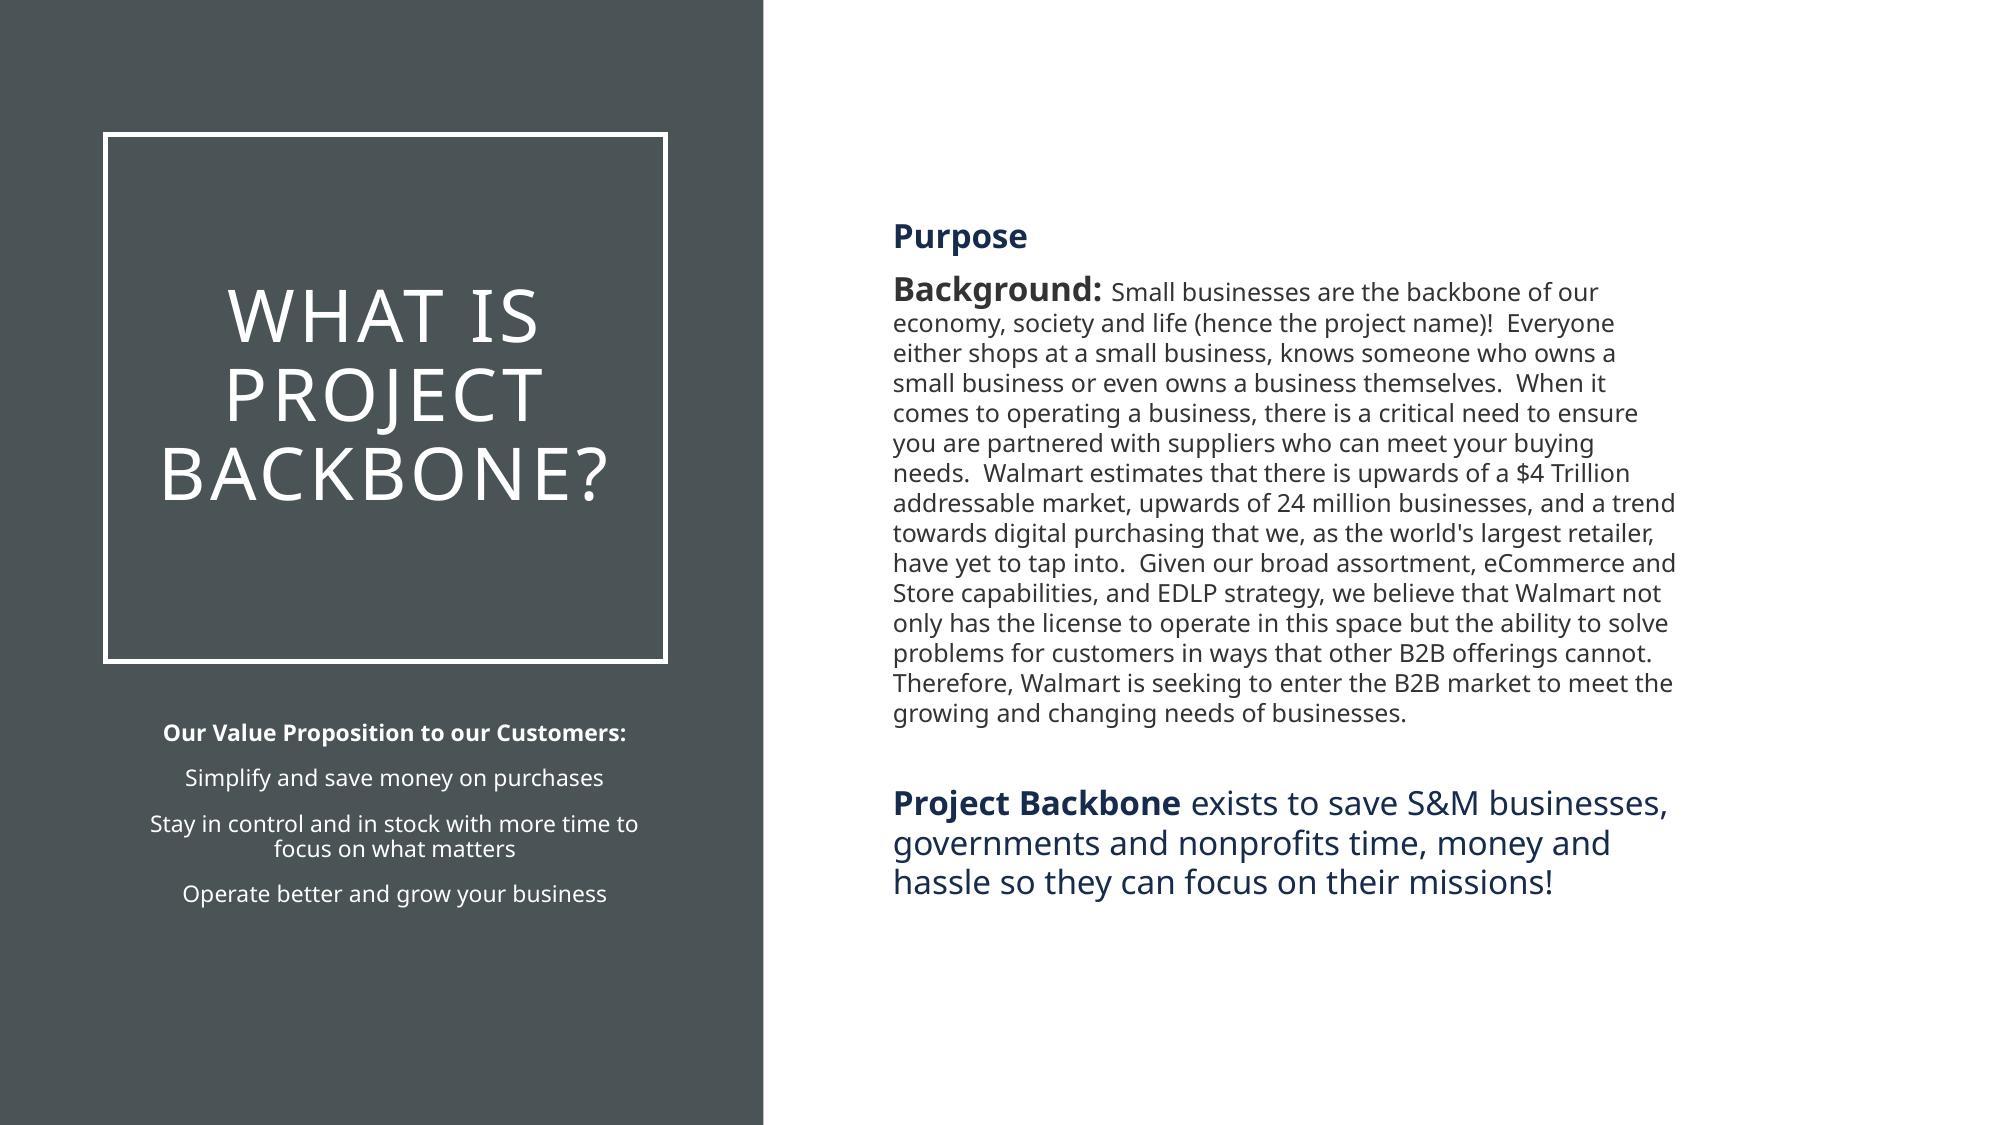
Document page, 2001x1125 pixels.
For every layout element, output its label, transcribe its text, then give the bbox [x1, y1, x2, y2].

text_box Our Value Proposition to our Customers: Simplify and save money on purchases Stay in control and in stock with more time to focus on what matters Operate better and grow your business [114, 713, 676, 918]
text_box Purpose Background: Small businesses are the backbone of our economy, society and life (hence the project name)! Everyone either shops at a small business, knows someone who owns a small business or even owns a business themselves. When it comes to operating a business, there is a critical need to ensure you are partnered with suppliers who can meet your buying needs. Walmart estimates that there is upwards of a $4 Trillion addressable market, upwards of 24 million businesses, and a trend towards digital purchasing that we, as the world's largest retailer, have yet to tap into. Given our broad assortment, eCommerce and Store capabilities, and EDLP strategy, we believe that Walmart not only has the license to operate in this space but the ability to solve problems for customers in ways that other B2B offerings cannot. Therefore, Walmart is seeking to enter the B2B market to meet the growing and changing needs of businesses. Project Backbone exists to save S&M businesses, governments and nonprofits time, money and hassle so they can focus on their missions! [878, 208, 1699, 1012]
title What Is PROJECT BACKBONE? [103, 132, 668, 664]
text_box [764, 0, 2000, 1125]
text_box [0, 0, 764, 1125]
